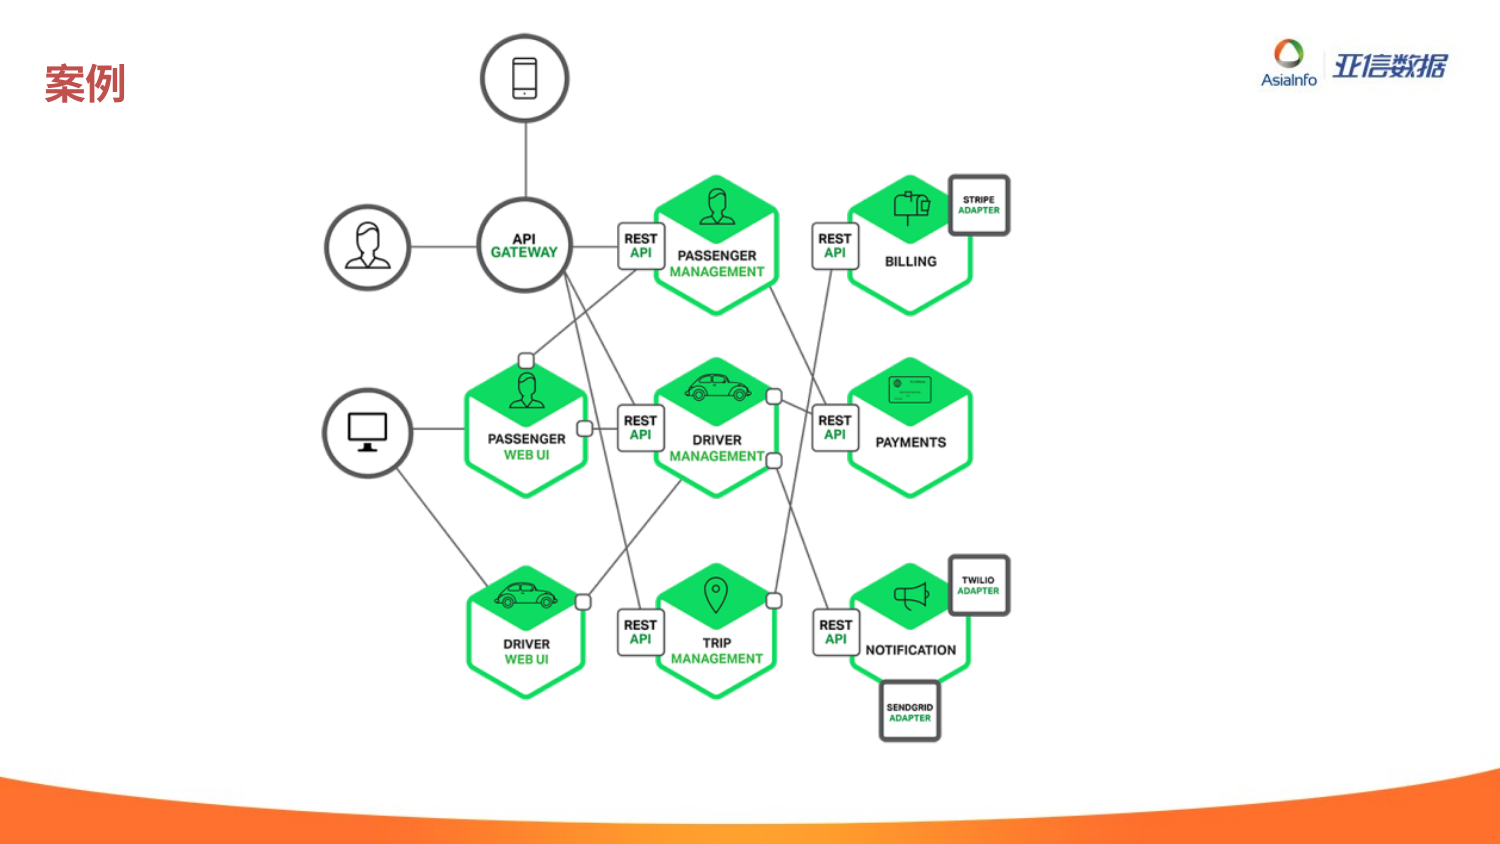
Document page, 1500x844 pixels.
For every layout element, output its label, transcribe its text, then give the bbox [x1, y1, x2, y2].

title 案例 [1025, 26, 1477, 116]
picture [0, 0, 1500, 844]
title 案例 [29, 26, 311, 116]
